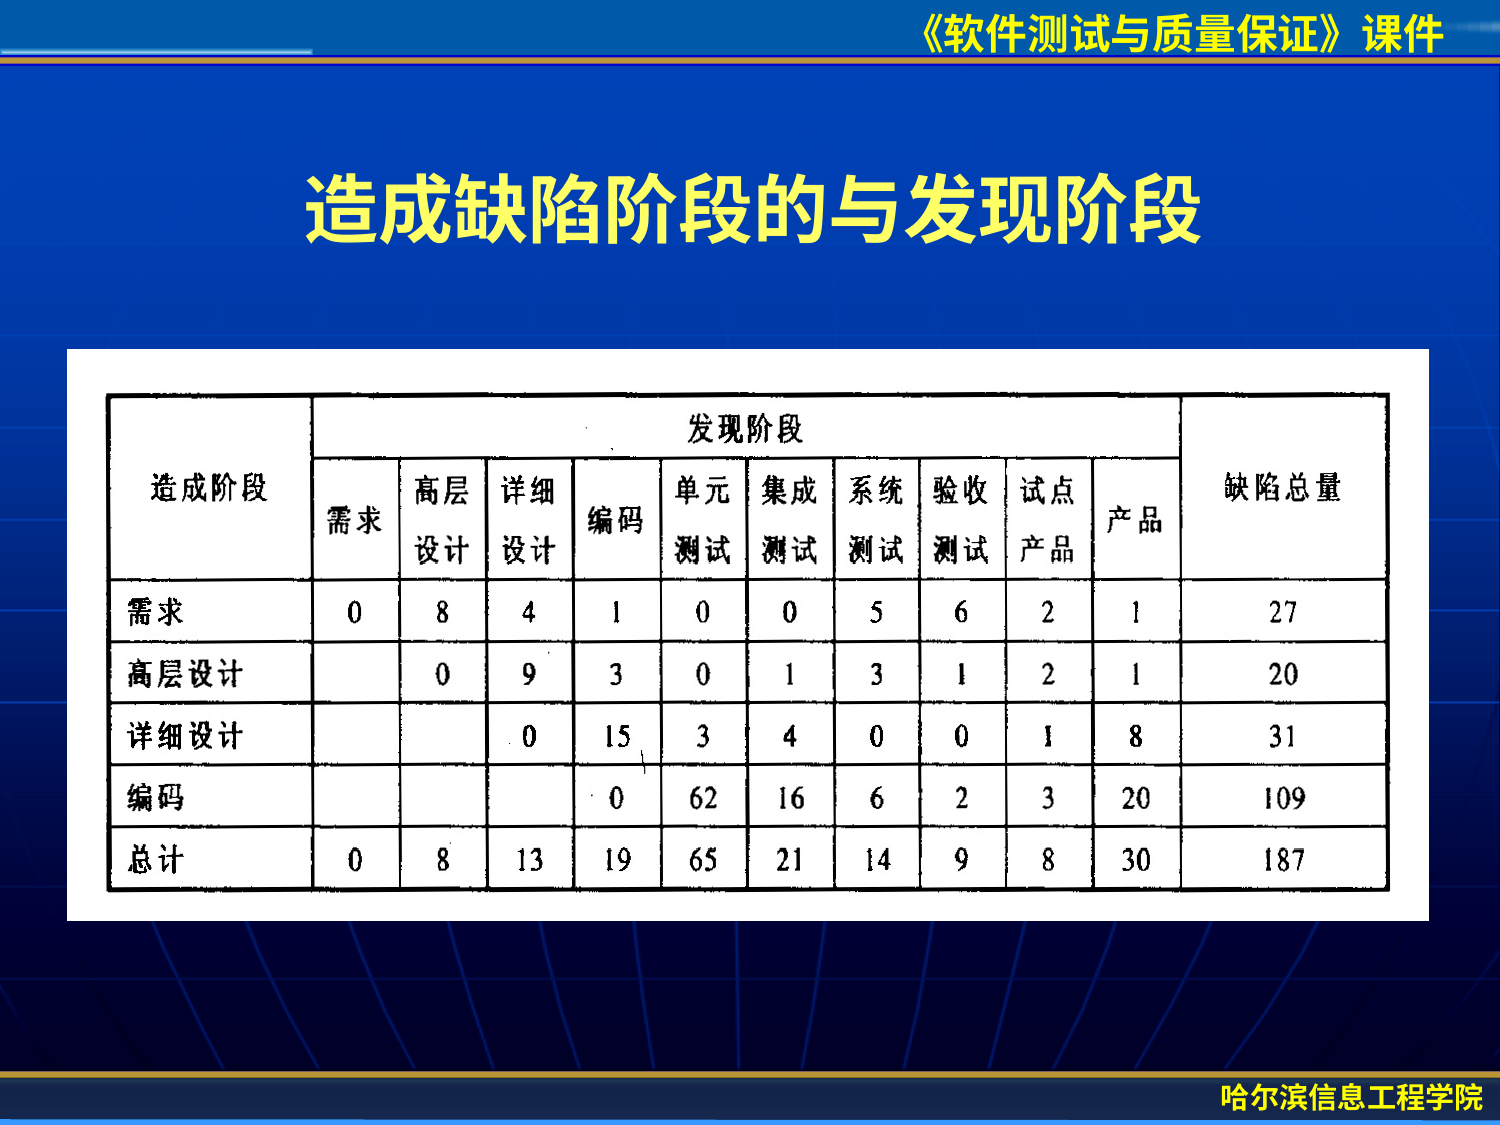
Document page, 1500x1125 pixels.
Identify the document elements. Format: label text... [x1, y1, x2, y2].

title 造成缺陷阶段的与发现阶段 [53, 113, 1455, 302]
picture [0, 66, 1500, 1071]
picture [0, 0, 1500, 55]
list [67, 348, 1429, 921]
